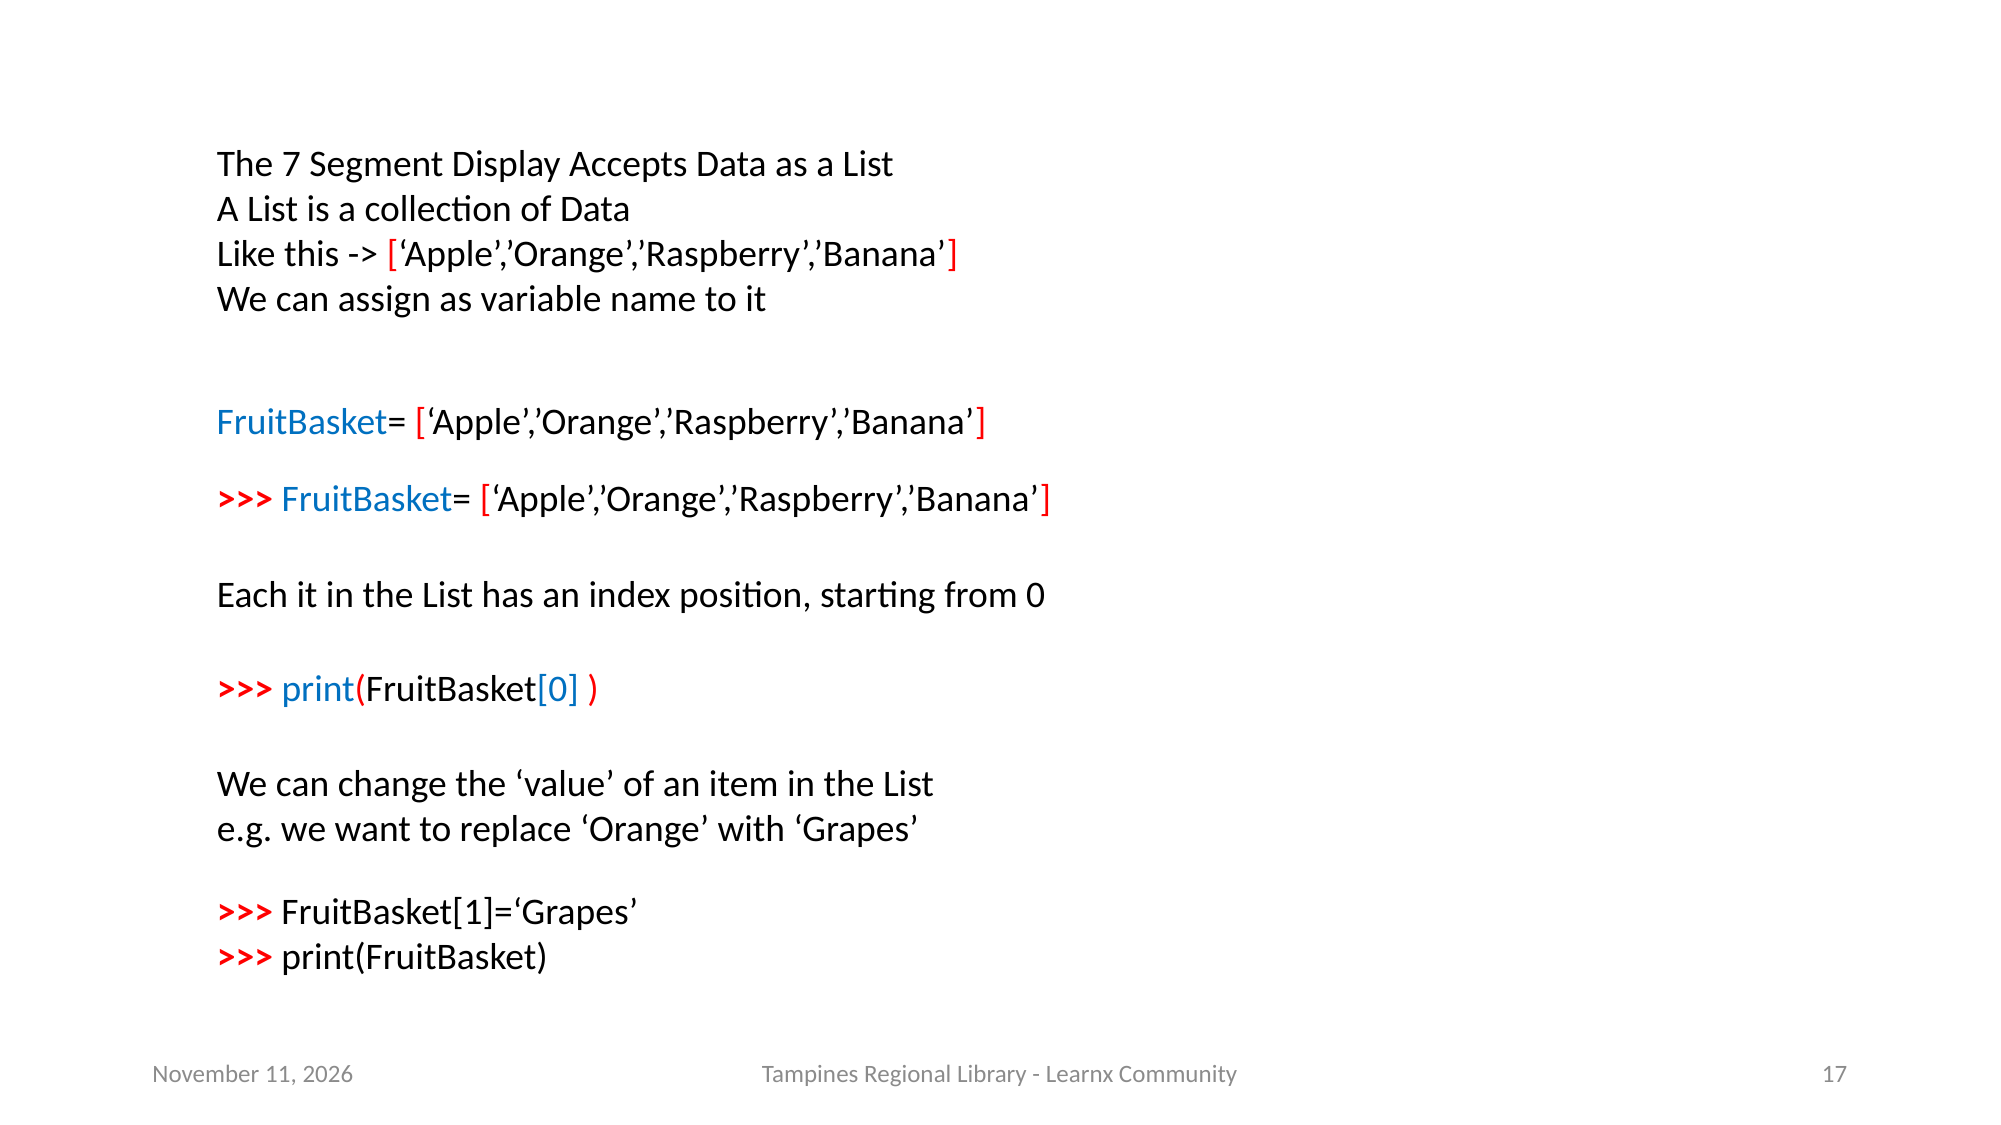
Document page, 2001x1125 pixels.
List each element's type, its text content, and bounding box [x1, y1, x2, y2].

text_box Each it in the List has an index position, starting from 0 [202, 562, 1119, 623]
text_box >>> print(FruitBasket[0] ) [202, 656, 704, 717]
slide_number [137, 1042, 588, 1103]
text_box >>> FruitBasket= [‘Apple’,’Orange’,’Raspberry’,’Banana’] [202, 466, 1119, 526]
text_box FruitBasket= [‘Apple’,’Orange’,’Raspberry’,’Banana’] [201, 389, 1034, 449]
slide_number 17 [1412, 1042, 1863, 1103]
footer Tampines Regional Library - Learnx Community [662, 1042, 1338, 1103]
text_box >>> FruitBasket[1]=‘Grapes’ >>> print(FruitBasket) [202, 879, 1119, 985]
text_box The 7 Segment Display Accepts Data as a List A List is a collection of Data Like this -> [‘Apple’,’Orange’,’Raspberry’,’Banana’] We can assign as variable name to it [202, 131, 980, 327]
text_box We can change the ‘value’ of an item in the List e.g. we want to replace ‘Orange’ with ‘Grapes’ [202, 751, 1119, 856]
